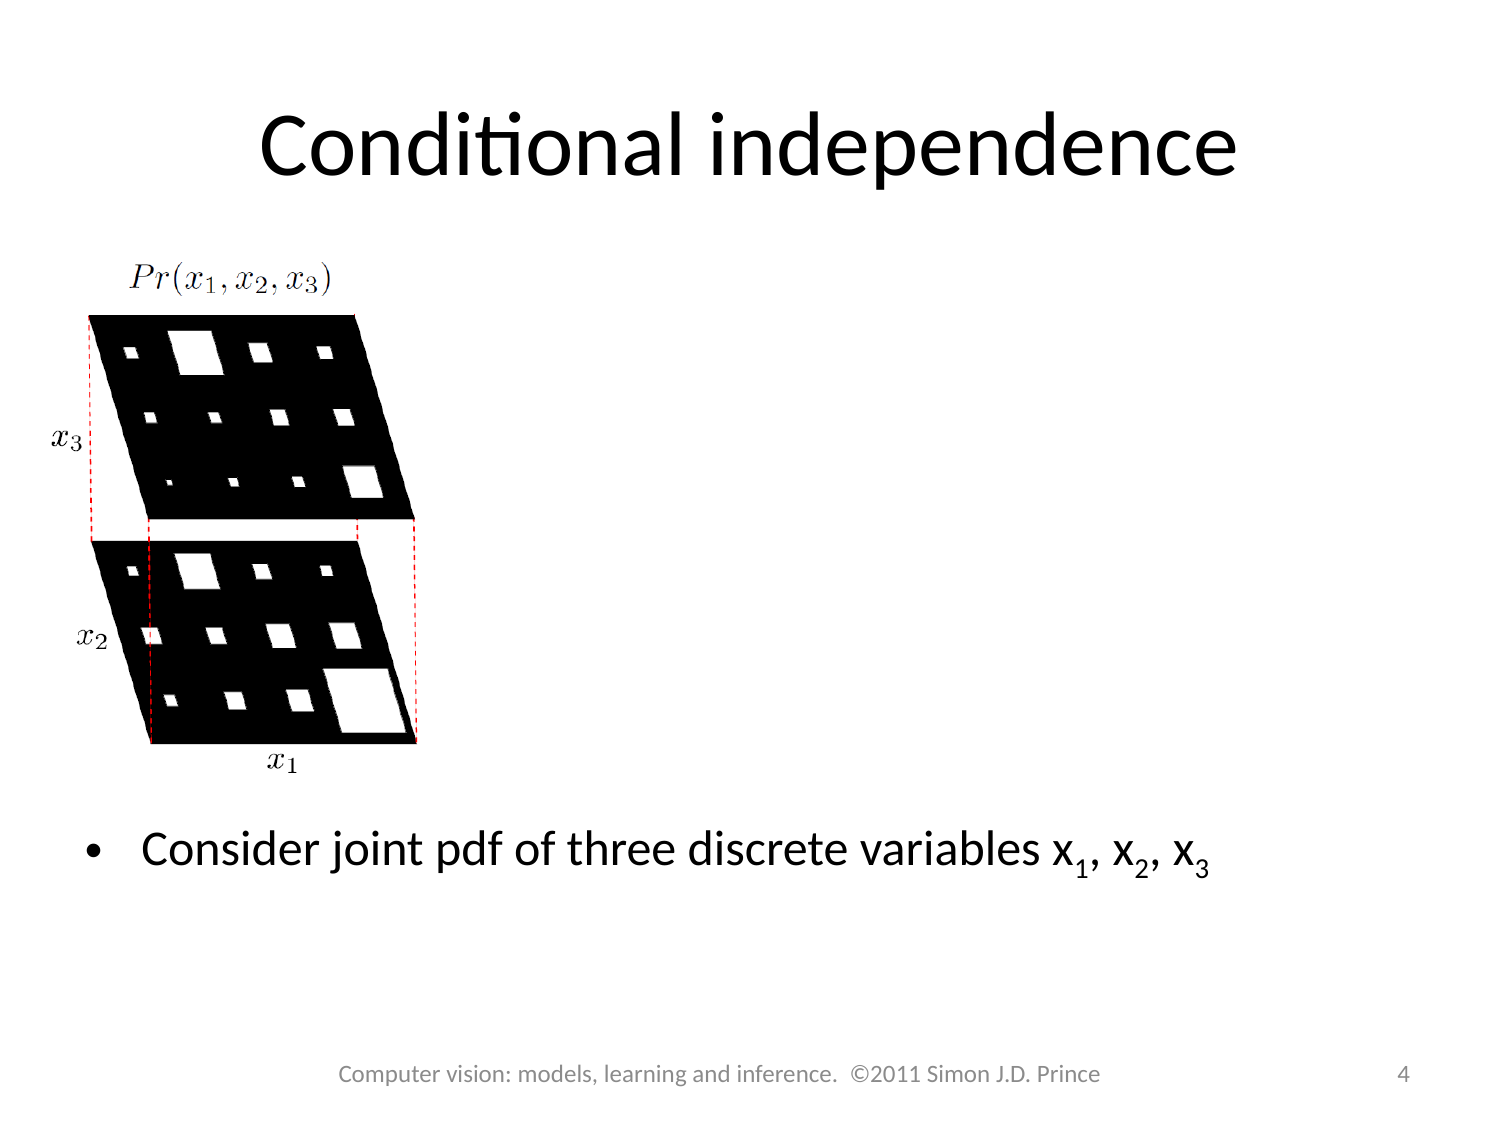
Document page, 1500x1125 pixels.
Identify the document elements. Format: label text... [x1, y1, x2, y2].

text_box Consider joint pdf of three discrete variables x1, x2, x3 [70, 808, 1400, 892]
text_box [29, 255, 444, 799]
slide_number 4 [1140, 1042, 1425, 1103]
title Conditional independence [75, 45, 1425, 233]
footer Computer vision: models, learning and inference. ©2011 Simon J.D. Prince [301, 1042, 1140, 1103]
